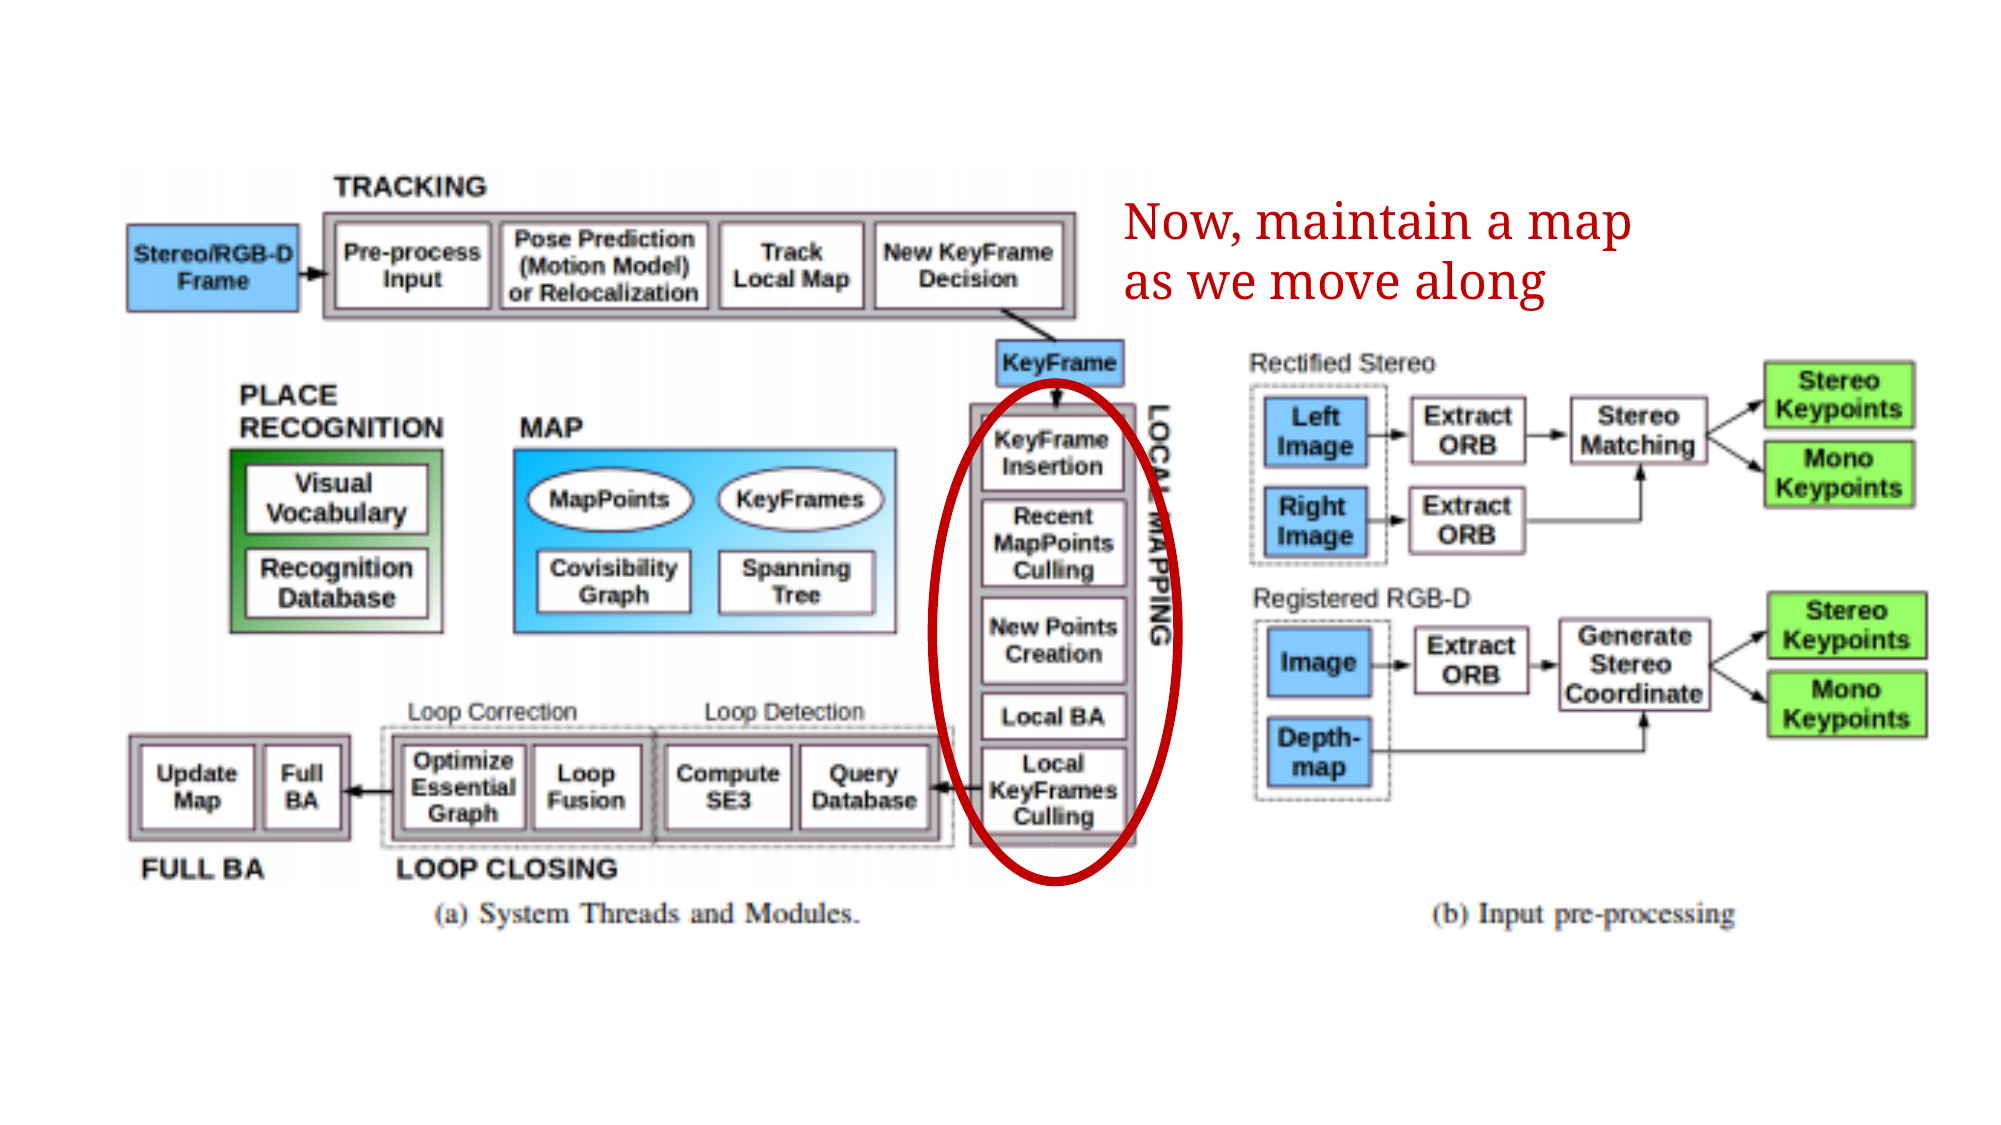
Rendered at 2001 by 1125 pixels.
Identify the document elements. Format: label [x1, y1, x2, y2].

list [69, 126, 1955, 950]
